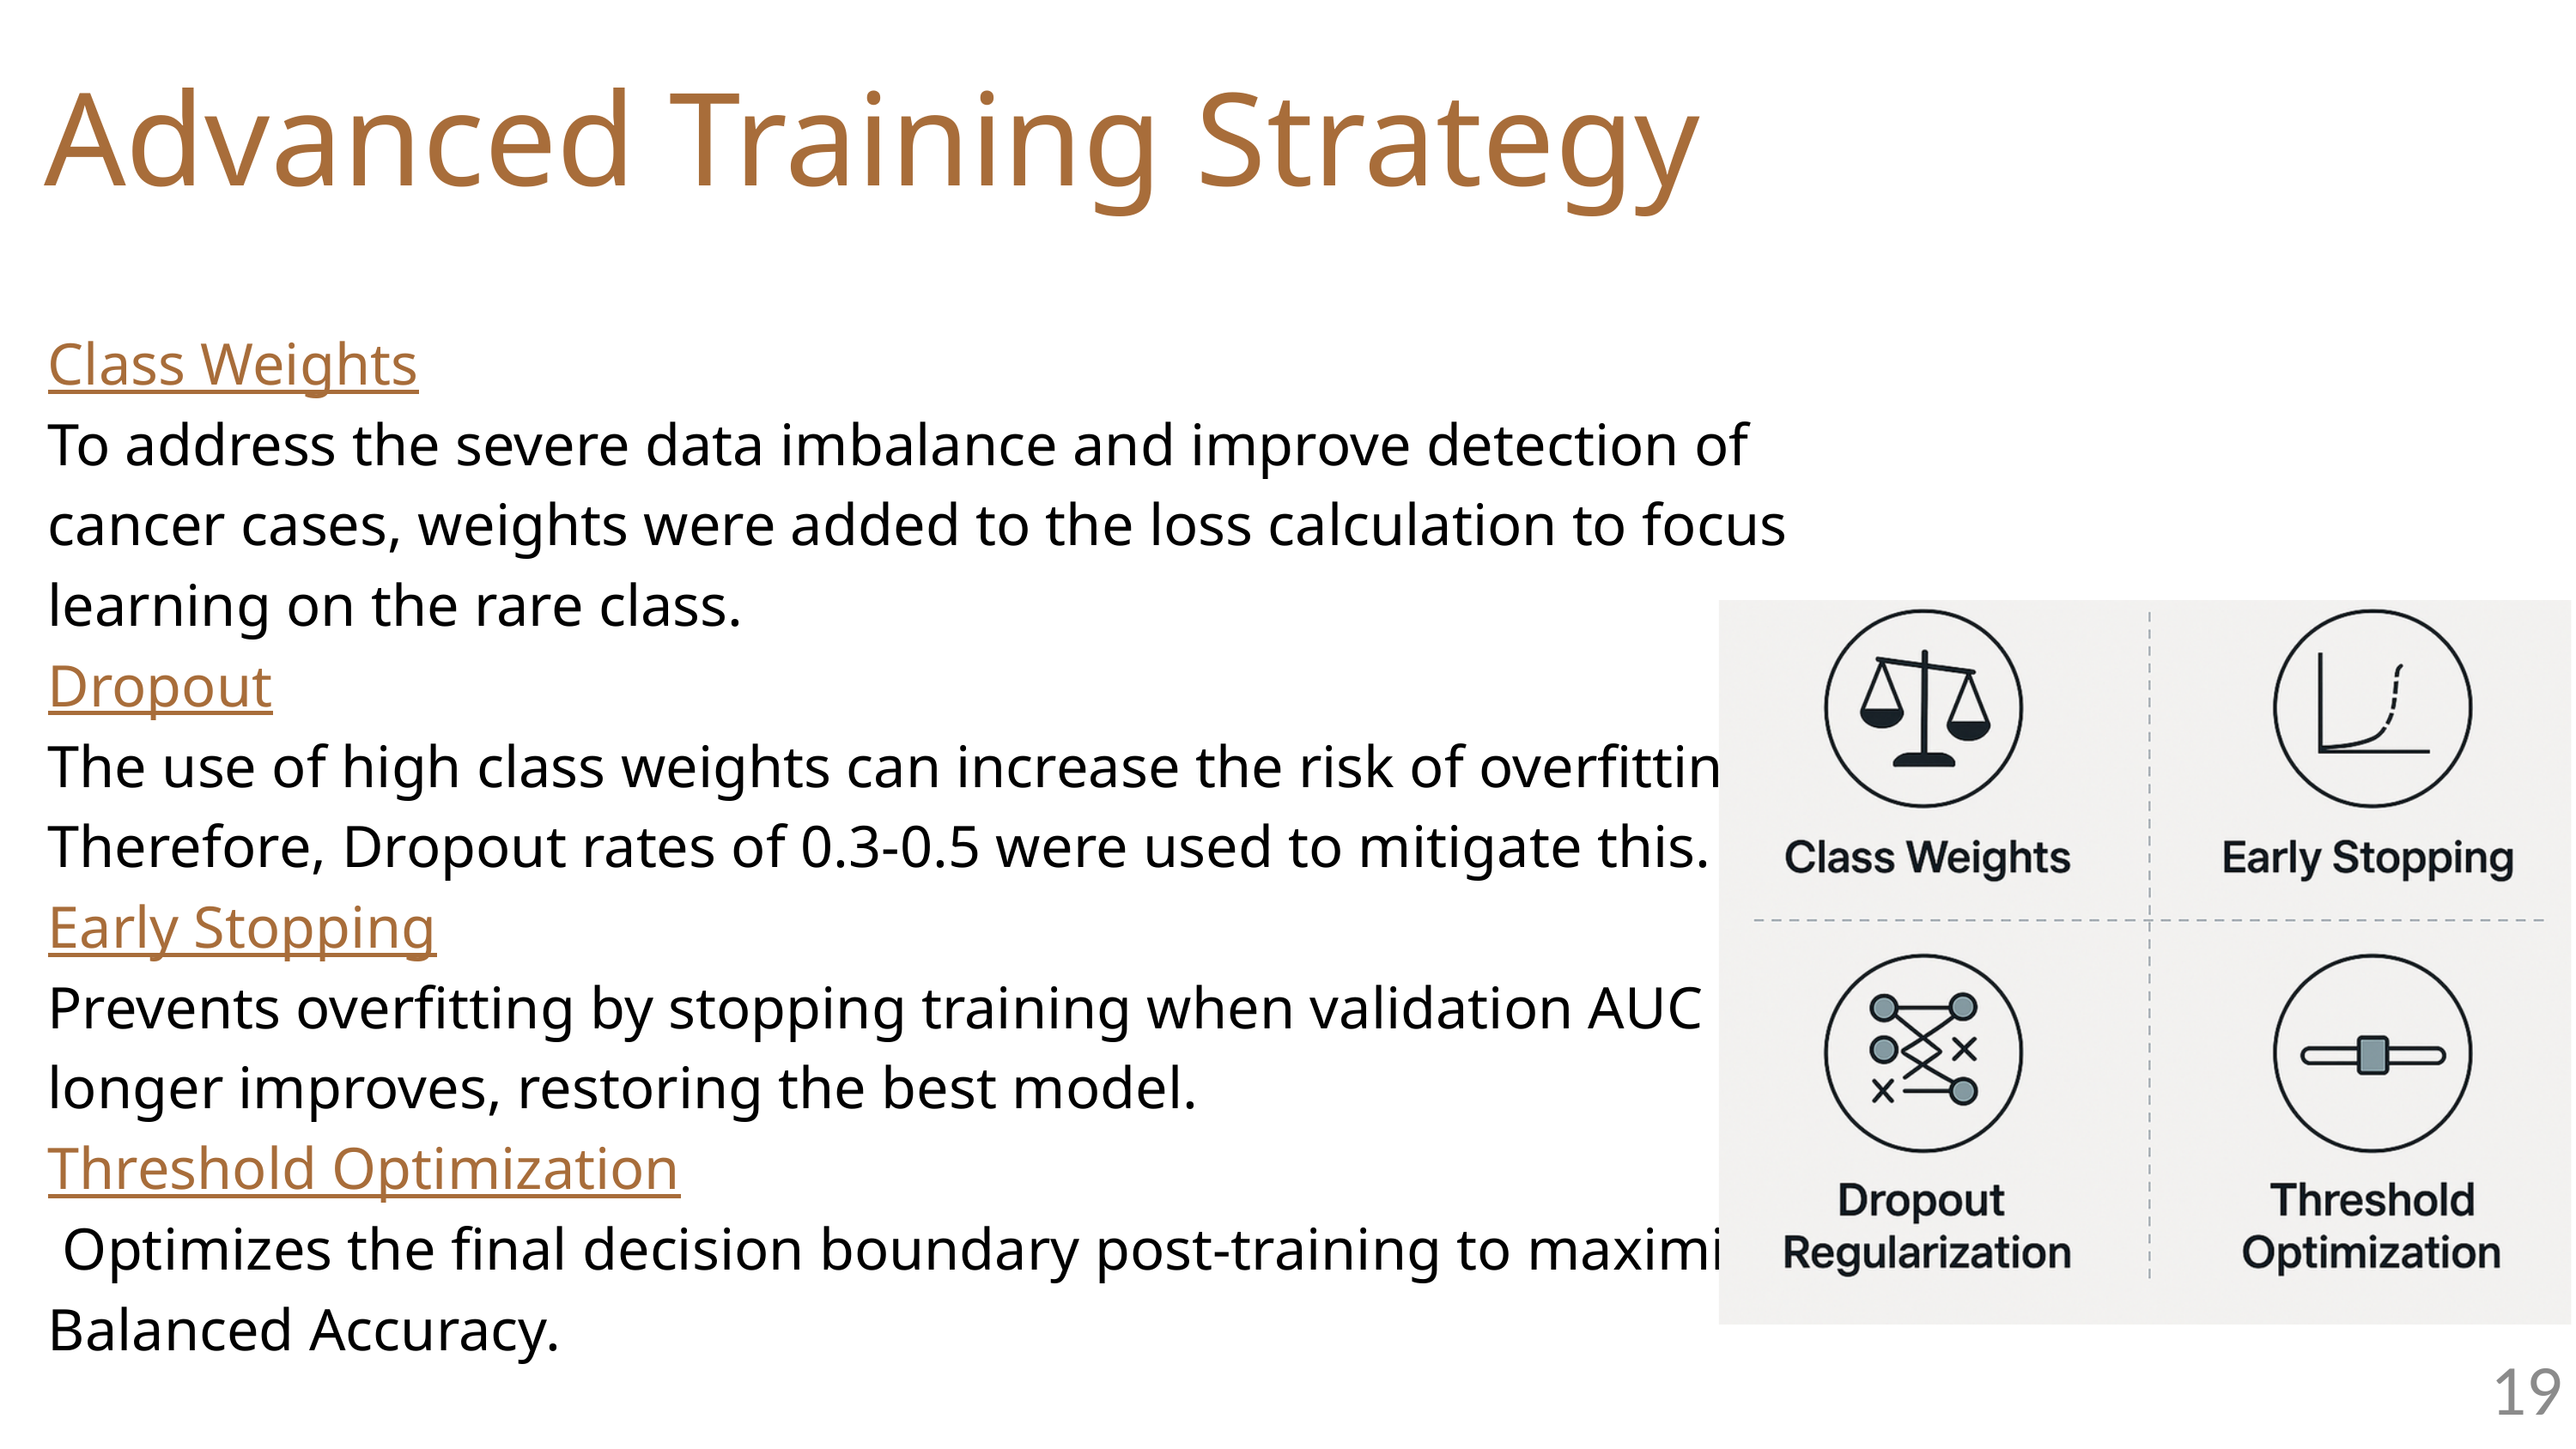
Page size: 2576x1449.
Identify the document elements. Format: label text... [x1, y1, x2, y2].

text_box Advanced Training Strategy [44, 53, 2211, 211]
text_box Class Weights To address the severe data imbalance and improve detection of cancer cases, weights were added to the loss calculation to focus learning on the rare class. Dropout The use of high class weights can increase the risk of overfitting. Therefore, Dropout rates of 0.3-0.5 were used to mitigate this. Early Stopping Prevents overfitting by stopping training when validation AUC no longer improves, restoring the best model. Threshold Optimization Optimizes the final decision boundary post-training to maximize Balanced Accuracy. [47, 316, 1803, 1362]
slide_number 19 [2350, 1325, 2576, 1449]
text_box [1718, 600, 2572, 1325]
